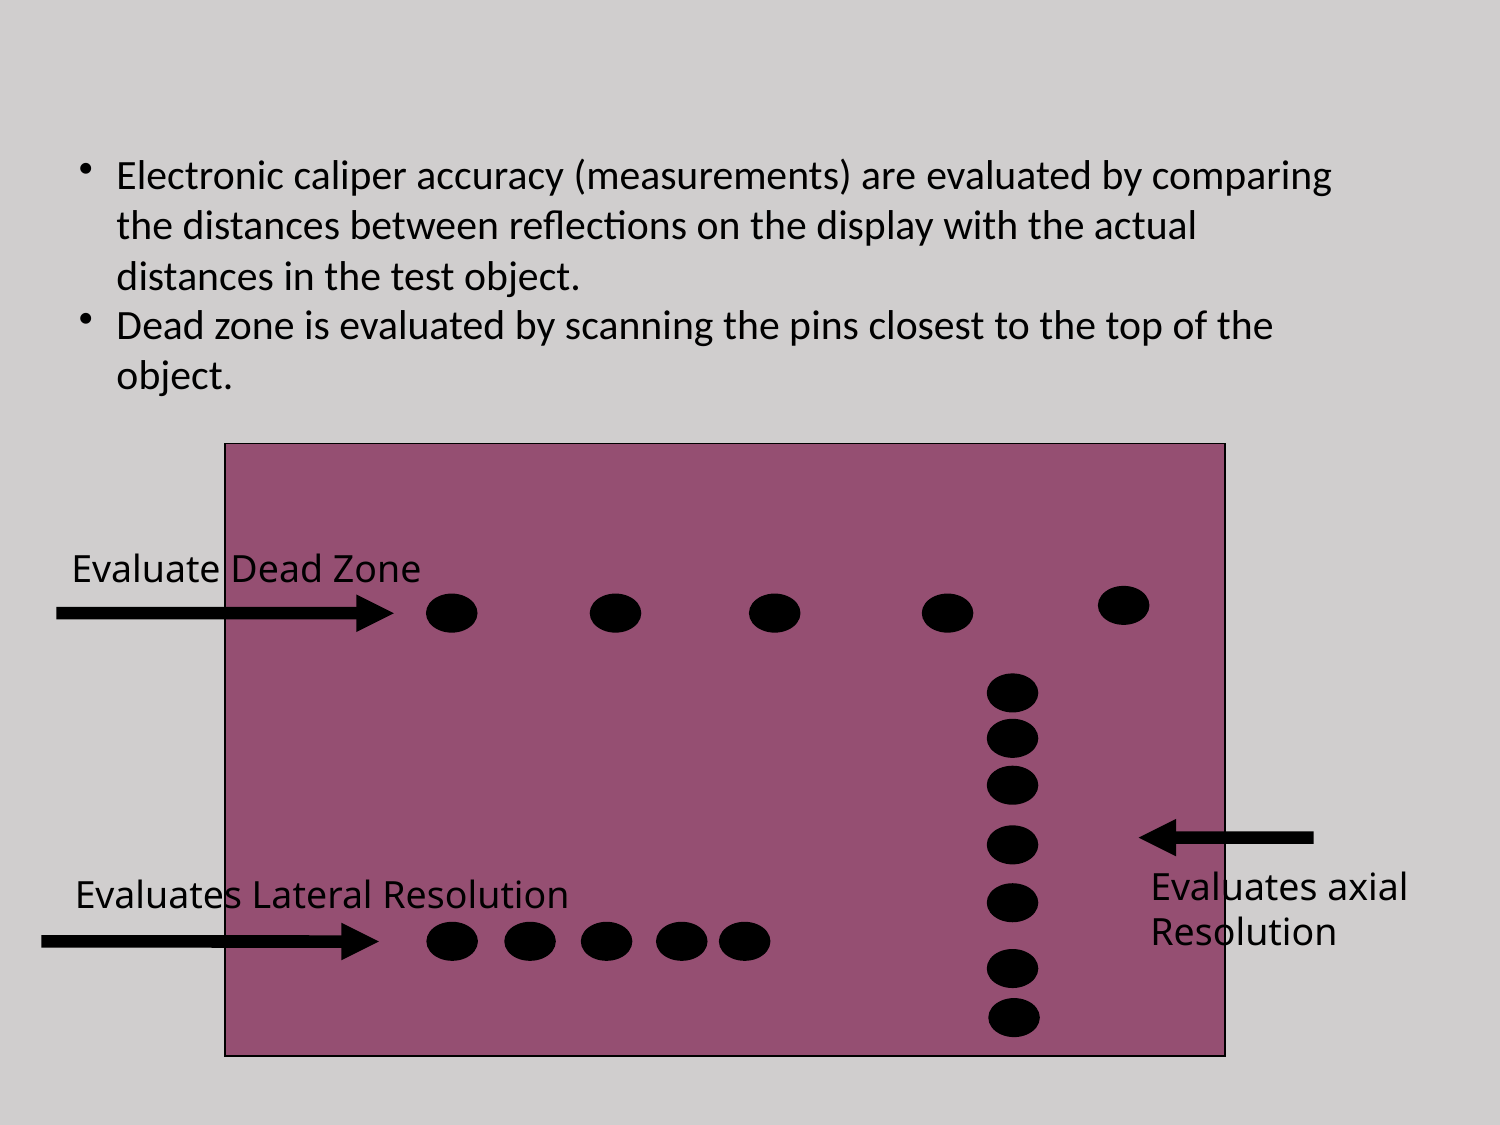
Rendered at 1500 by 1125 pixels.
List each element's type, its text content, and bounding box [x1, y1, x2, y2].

text_box Evaluates axial Resolution [1135, 855, 1424, 960]
text_box [989, 998, 1040, 1037]
text_box [987, 766, 1038, 804]
text_box Evaluates Lateral Resolution [60, 863, 586, 923]
text_box [987, 826, 1038, 864]
text_box [719, 922, 770, 961]
text_box [922, 594, 973, 632]
text_box [987, 674, 1038, 712]
text_box [581, 922, 632, 961]
text_box [1098, 586, 1149, 625]
text_box [987, 719, 1038, 758]
text_box [987, 883, 1038, 922]
text_box [56, 607, 394, 620]
text_box Evaluate Dead Zone [56, 537, 437, 597]
text_box [749, 594, 800, 632]
text_box [426, 594, 477, 632]
text_box [590, 594, 641, 632]
text_box [1138, 831, 1314, 844]
text_box [505, 923, 556, 961]
text_box [656, 922, 707, 961]
text_box [427, 923, 478, 961]
text_box [225, 443, 1225, 1057]
text_box [41, 935, 379, 948]
text_box Electronic caliper accuracy (measurements) are evaluated by comparing the distances between reflections on the display with the actual distances in the test object. ​ Dead zone is evaluated by scanning the pins closest to the top of the object. [63, 140, 1389, 406]
text_box [987, 949, 1038, 988]
